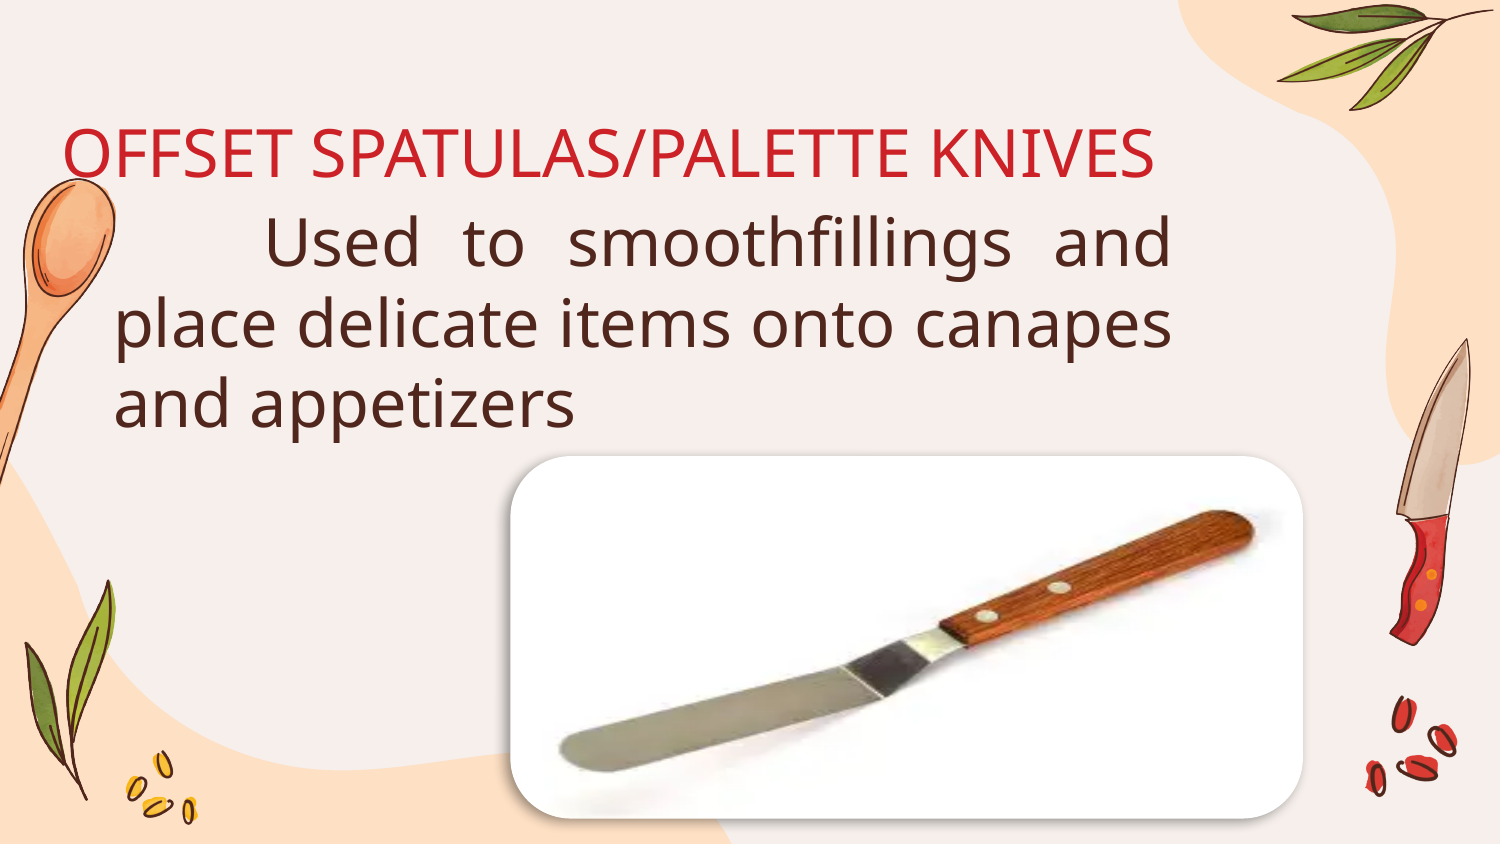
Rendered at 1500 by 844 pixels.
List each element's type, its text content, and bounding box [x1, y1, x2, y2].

subtitle OFFSET SPATULAS/PALETTE KNIVES Used to smoothfillings and place delicate items onto canapes and appetizers [23, 160, 1190, 457]
picture [1343, 692, 1466, 818]
picture [120, 748, 213, 843]
picture [1273, 0, 1493, 138]
picture [1363, 332, 1500, 649]
picture [0, 178, 116, 801]
picture [510, 455, 1304, 819]
